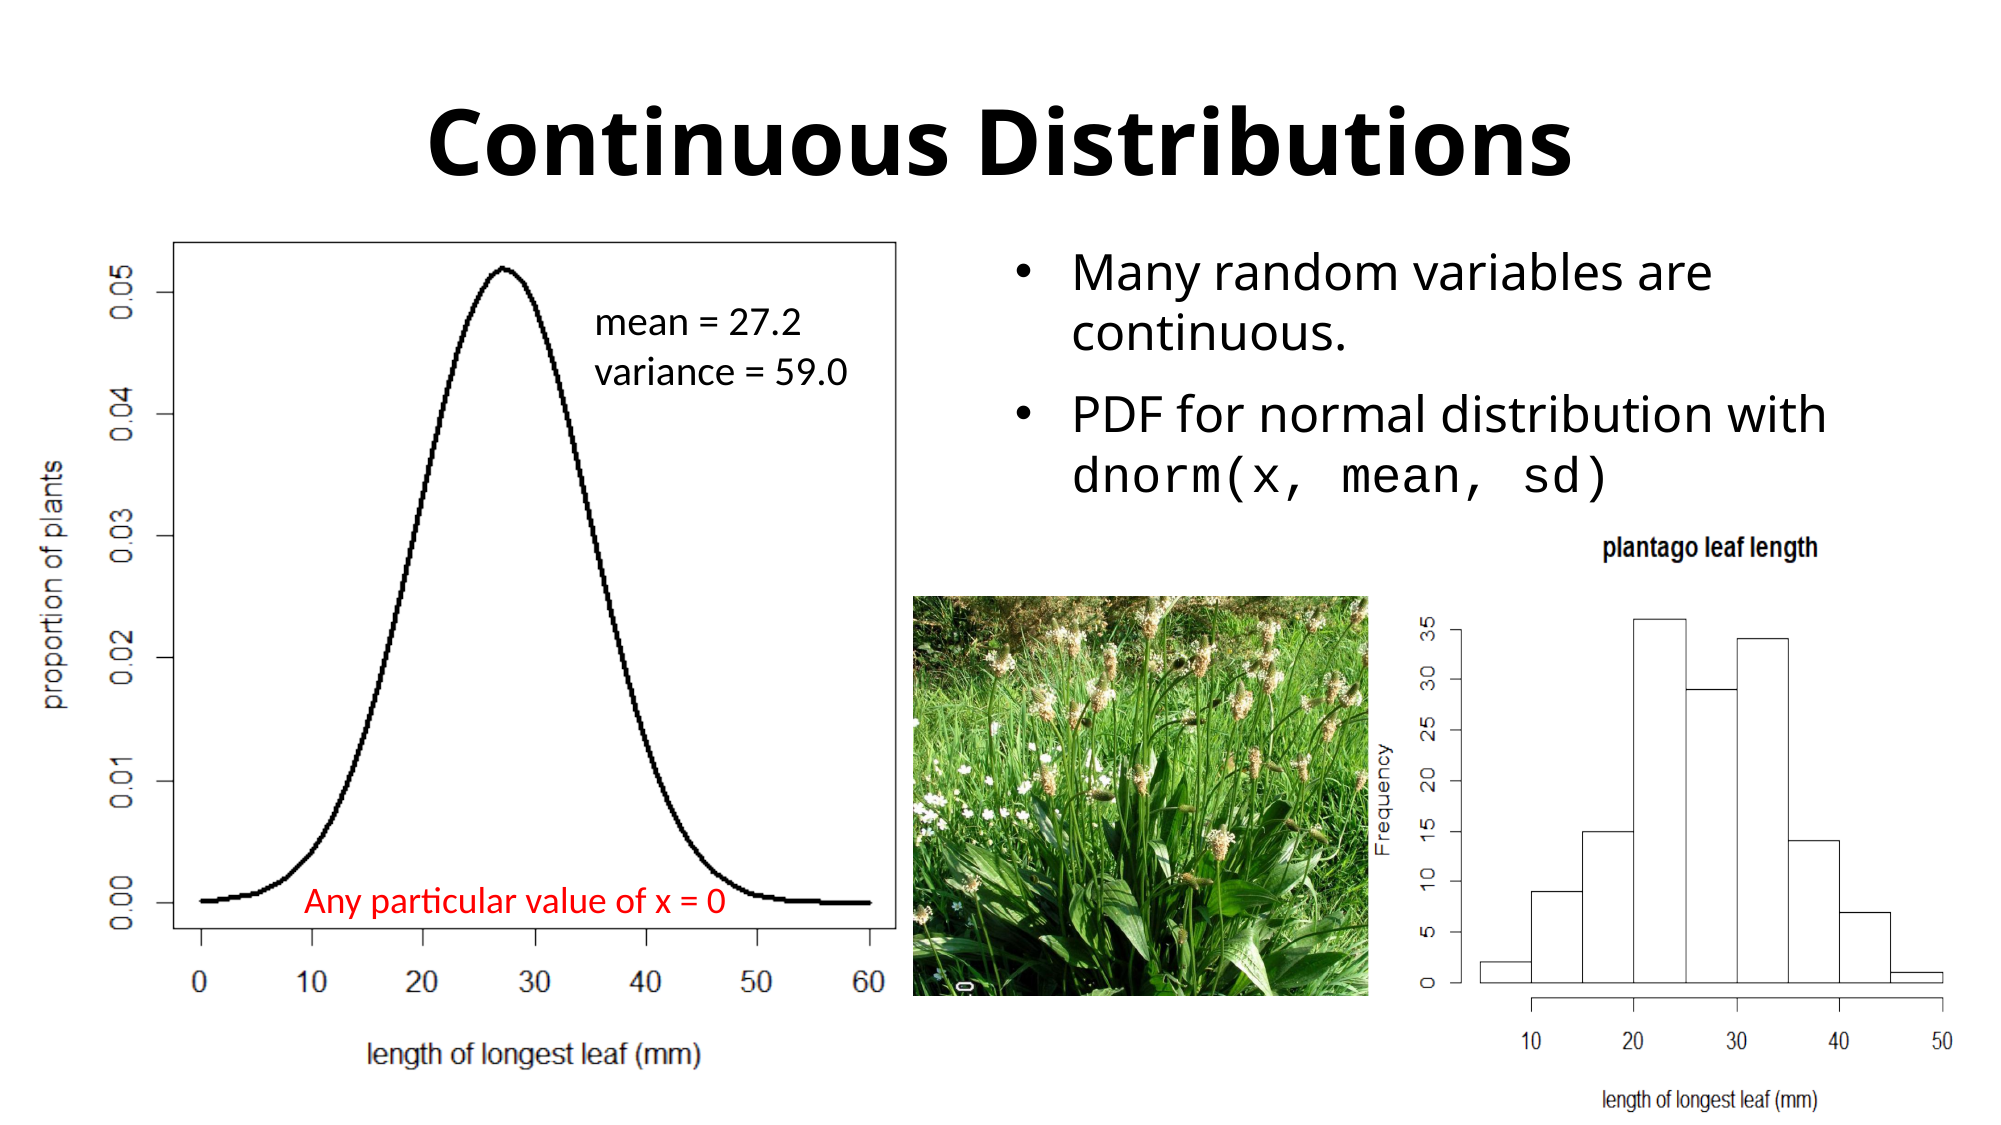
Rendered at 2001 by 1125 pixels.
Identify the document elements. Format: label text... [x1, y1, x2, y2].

picture [29, 98, 2000, 1125]
title Continuous Distributions [99, 45, 1900, 233]
list Many random variables are continuous. PDF for normal distribution with dnorm(x, mean, sd) [999, 232, 1940, 594]
